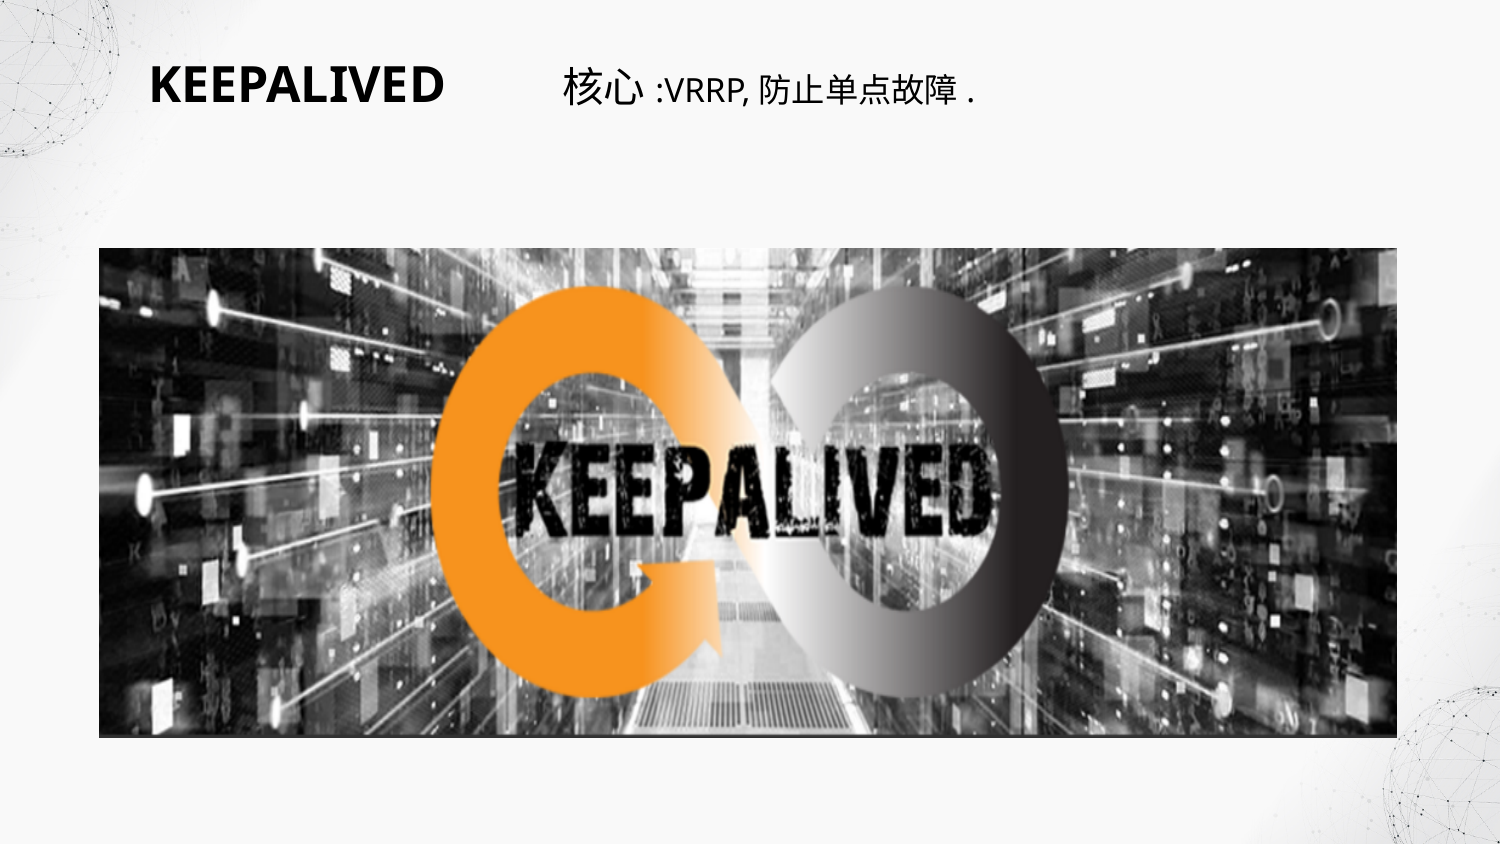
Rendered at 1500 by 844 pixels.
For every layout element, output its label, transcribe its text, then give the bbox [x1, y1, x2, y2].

text_box KEEPALIVED 核心:VRRP,防止单点故障. [68, 45, 1396, 120]
picture [0, 0, 1500, 844]
